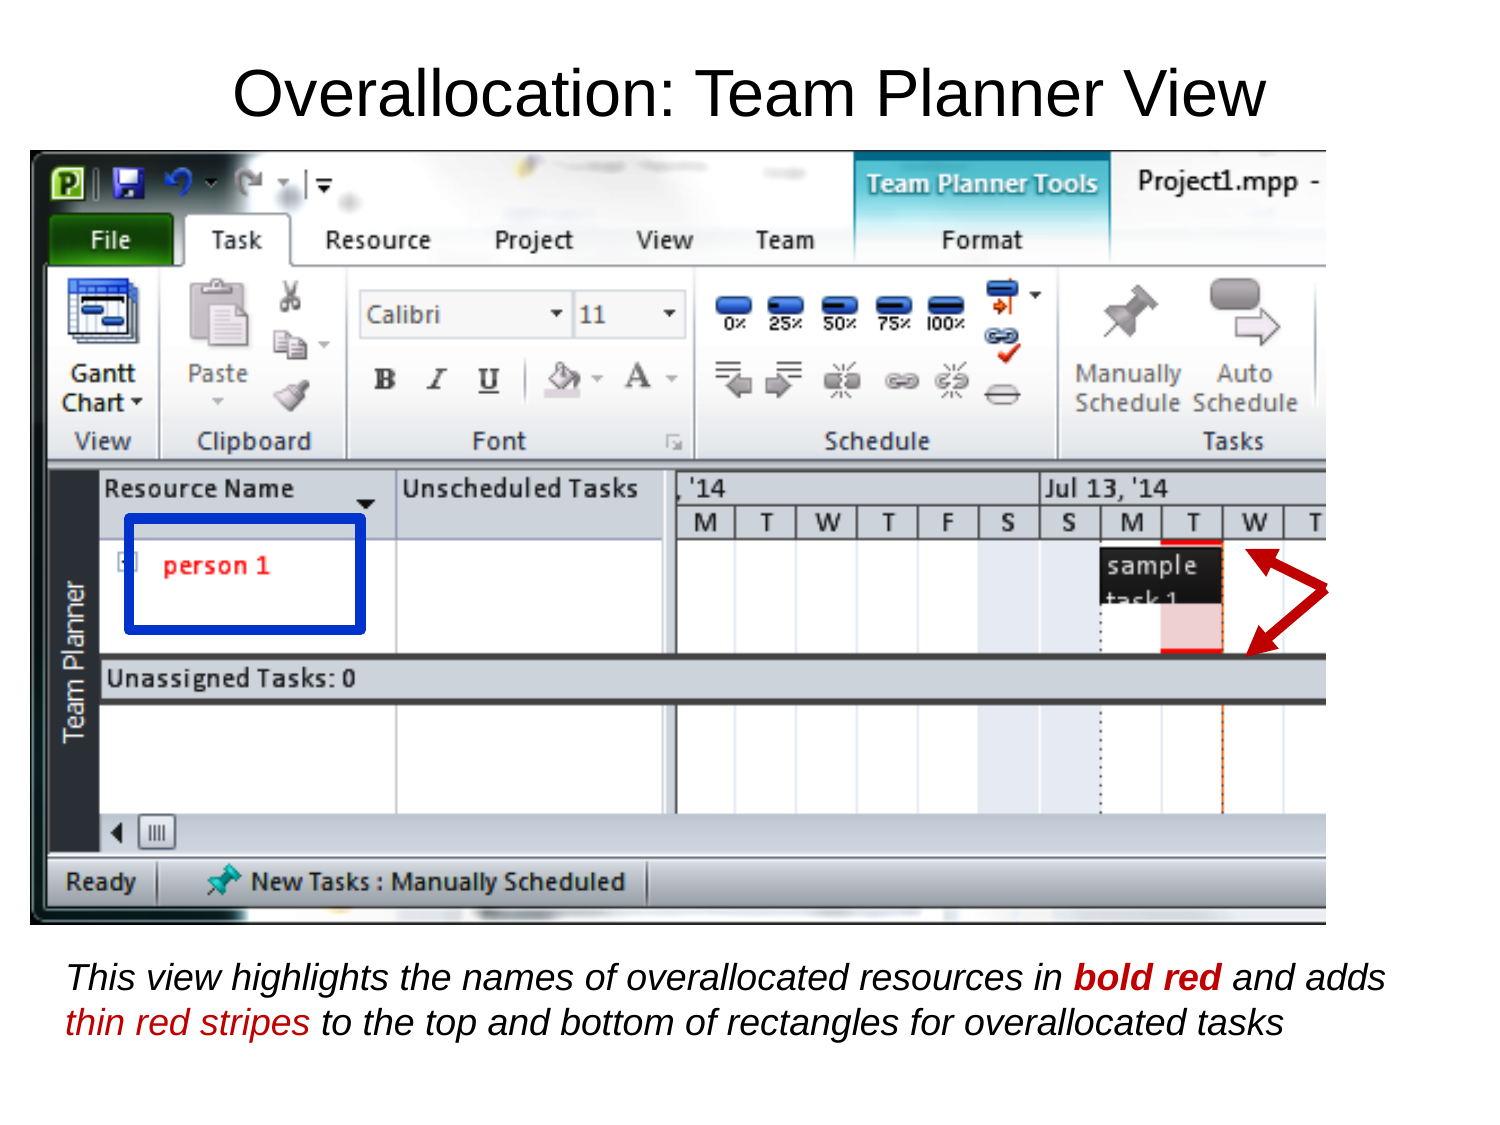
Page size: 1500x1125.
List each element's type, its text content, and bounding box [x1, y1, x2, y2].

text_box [1244, 548, 1326, 587]
title Overallocation: Team Planner View [75, 45, 1425, 135]
picture [30, 150, 1326, 925]
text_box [1244, 588, 1326, 658]
text_box This view highlights the names of overallocated resources in bold red and adds thin red stripes to the top and bottom of rectangles for overallocated tasks [50, 945, 1418, 1065]
